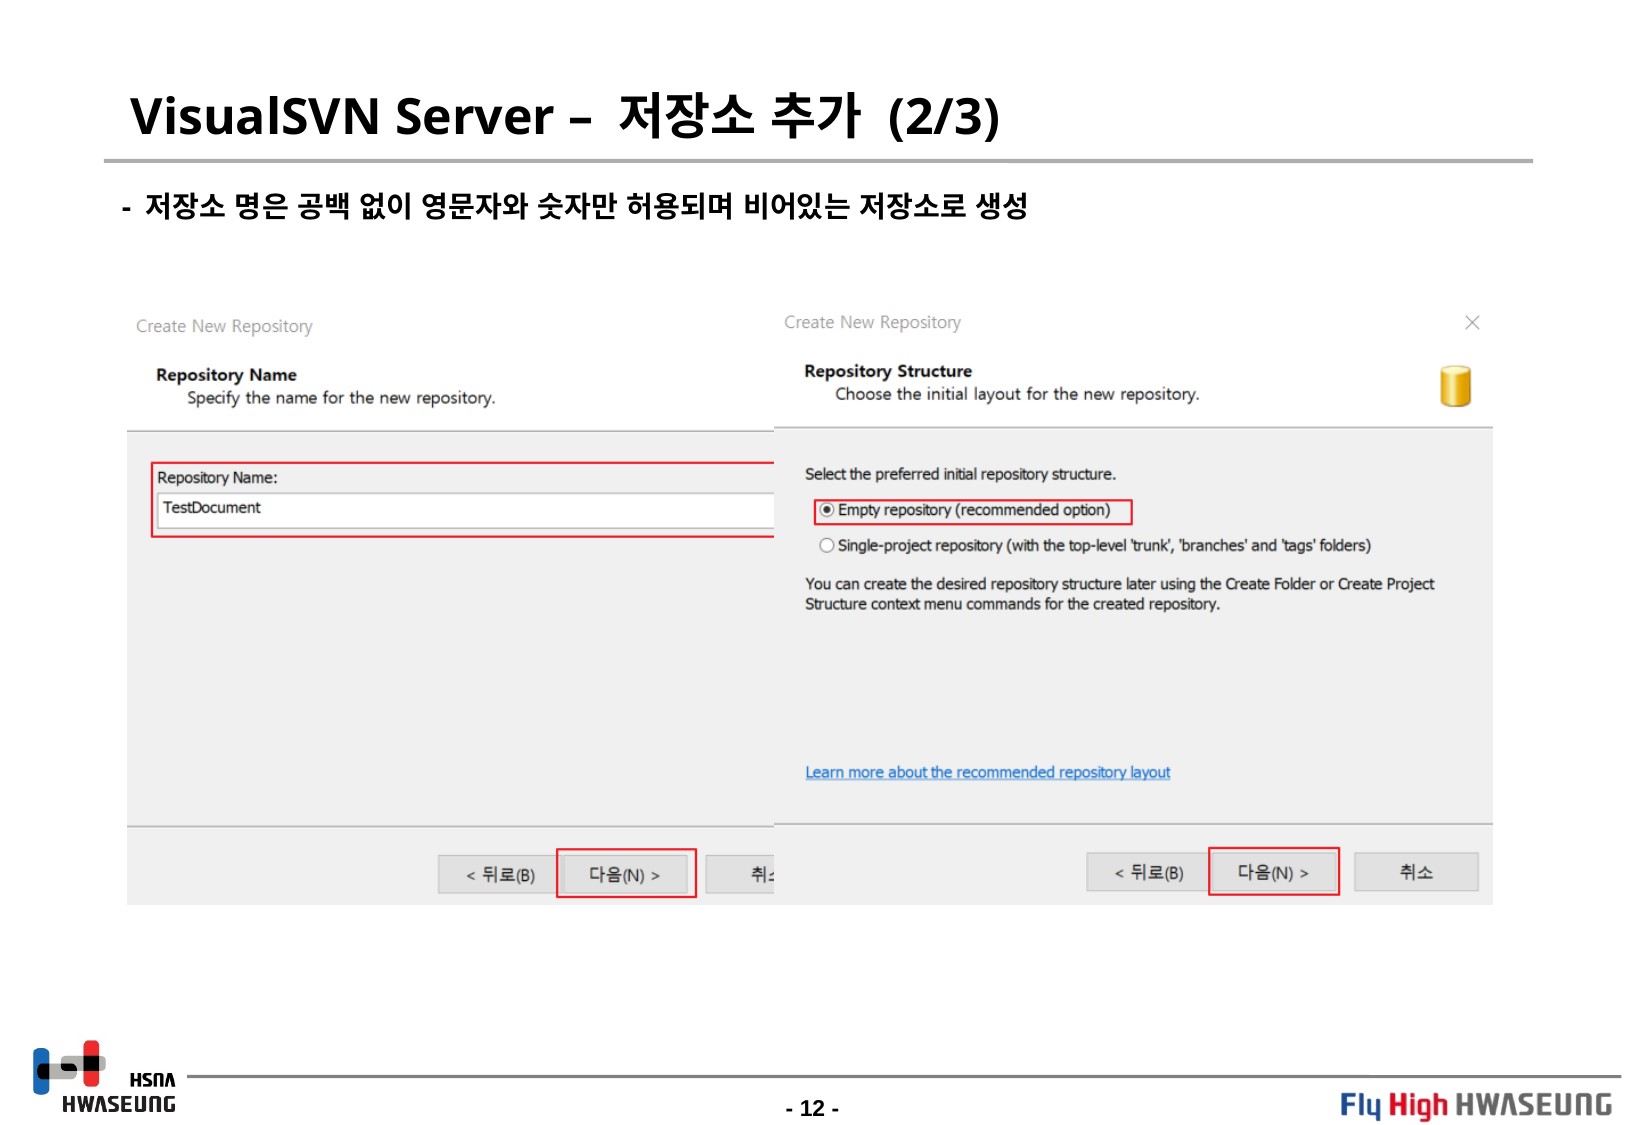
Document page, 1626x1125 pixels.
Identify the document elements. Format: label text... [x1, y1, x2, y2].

picture [21, 1034, 187, 1118]
picture [127, 302, 1493, 906]
picture [1336, 1087, 1615, 1125]
text_box VisualSVN Server – 저장소 추가 (2/3) [115, 90, 1576, 139]
text_box - 저장소 명은 공백 없이 영문자와 숫자만 허용되며 비어있는 저장소로 생성 [91, 177, 1557, 232]
